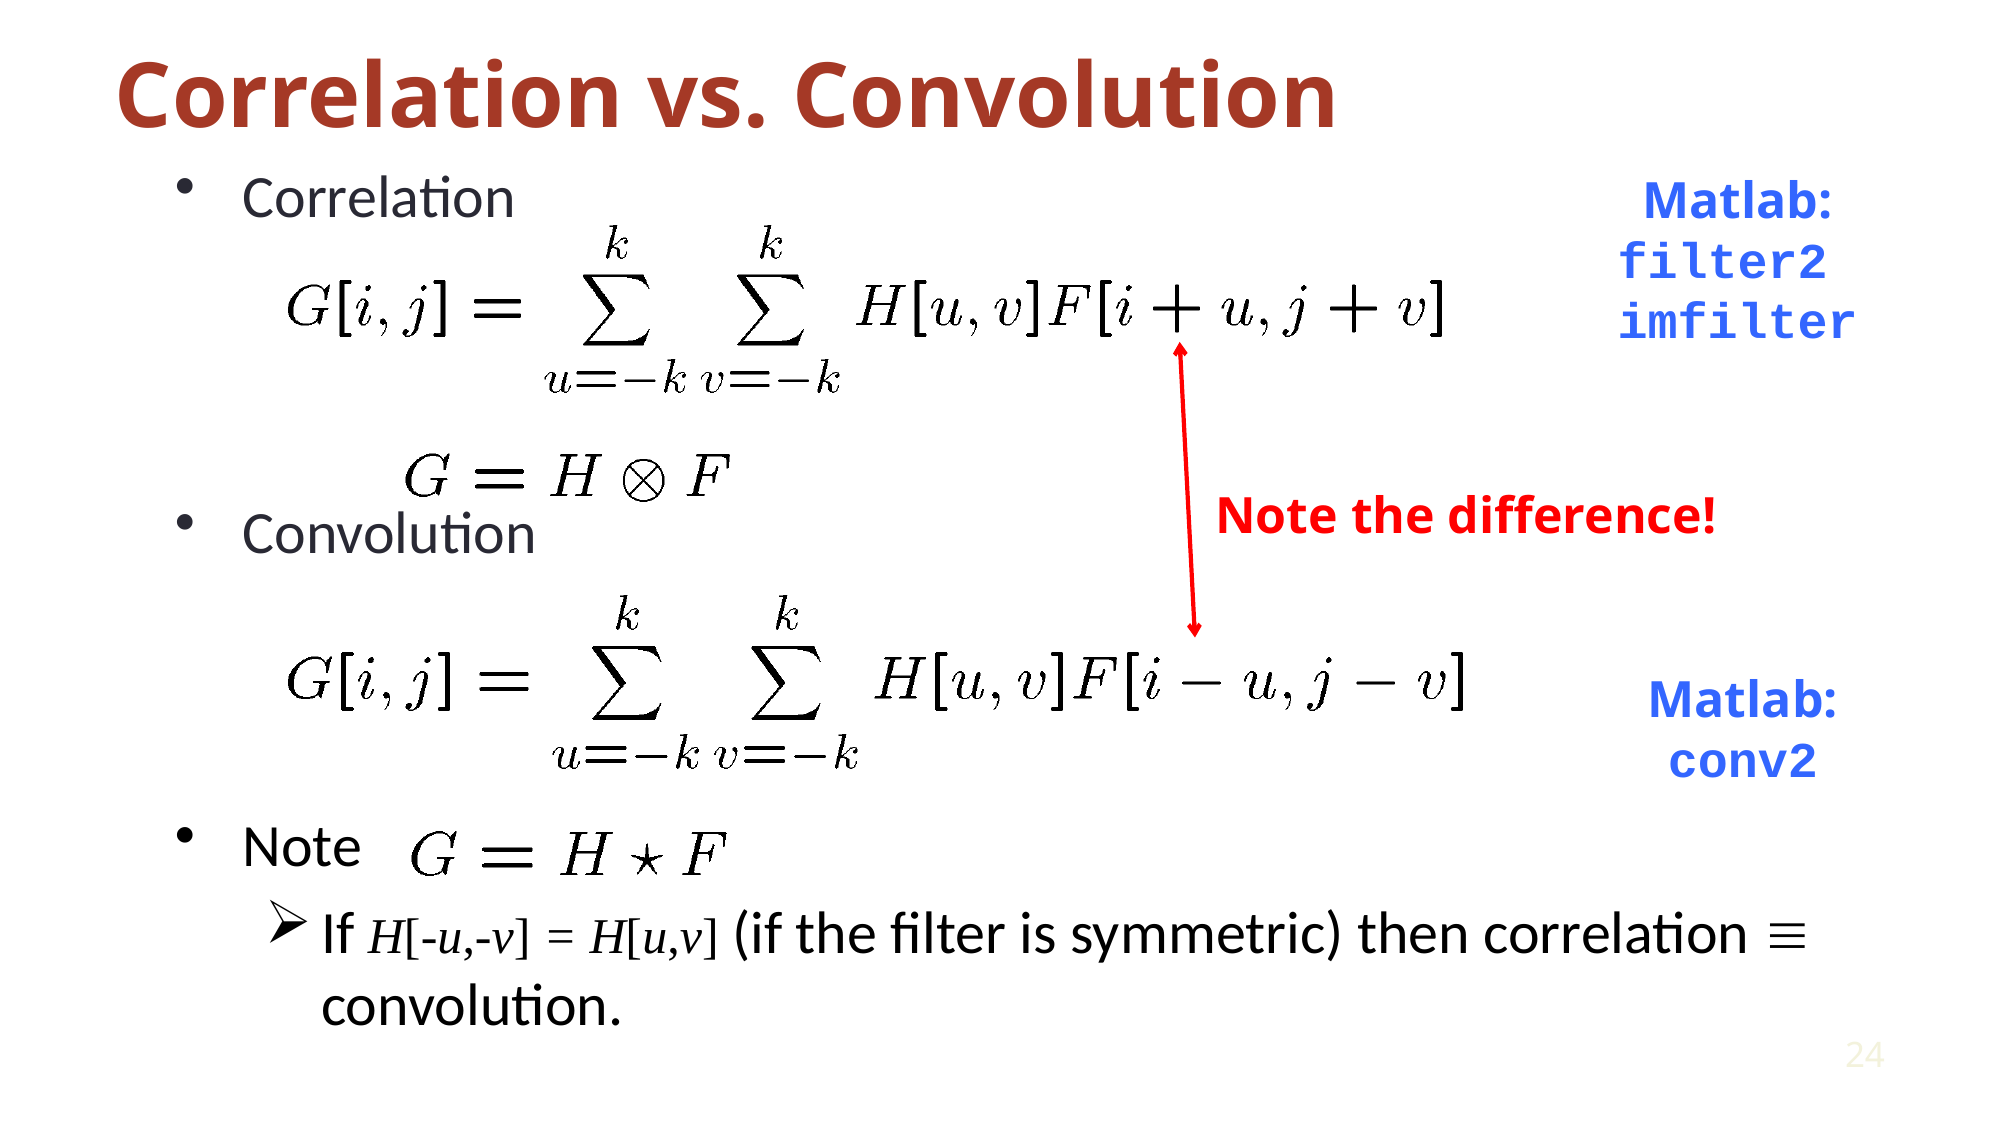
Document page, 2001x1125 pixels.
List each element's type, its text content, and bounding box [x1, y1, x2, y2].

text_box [1179, 341, 1195, 638]
slide_number 24 [1433, 1024, 1900, 1103]
text_box Matlab: filter2 imfilter [1602, 161, 1873, 356]
text_box Note the difference! [1200, 476, 1732, 551]
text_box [286, 593, 1465, 878]
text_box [286, 223, 1444, 503]
title Correlation vs. Convolution [99, 32, 1900, 150]
text_box Matlab: conv2 [1632, 660, 1854, 795]
list Correlation Convolution Note If H[-u,-v] = H[u,v] (if the filter is symmetric) then correlation  convolution. [159, 149, 1870, 1103]
